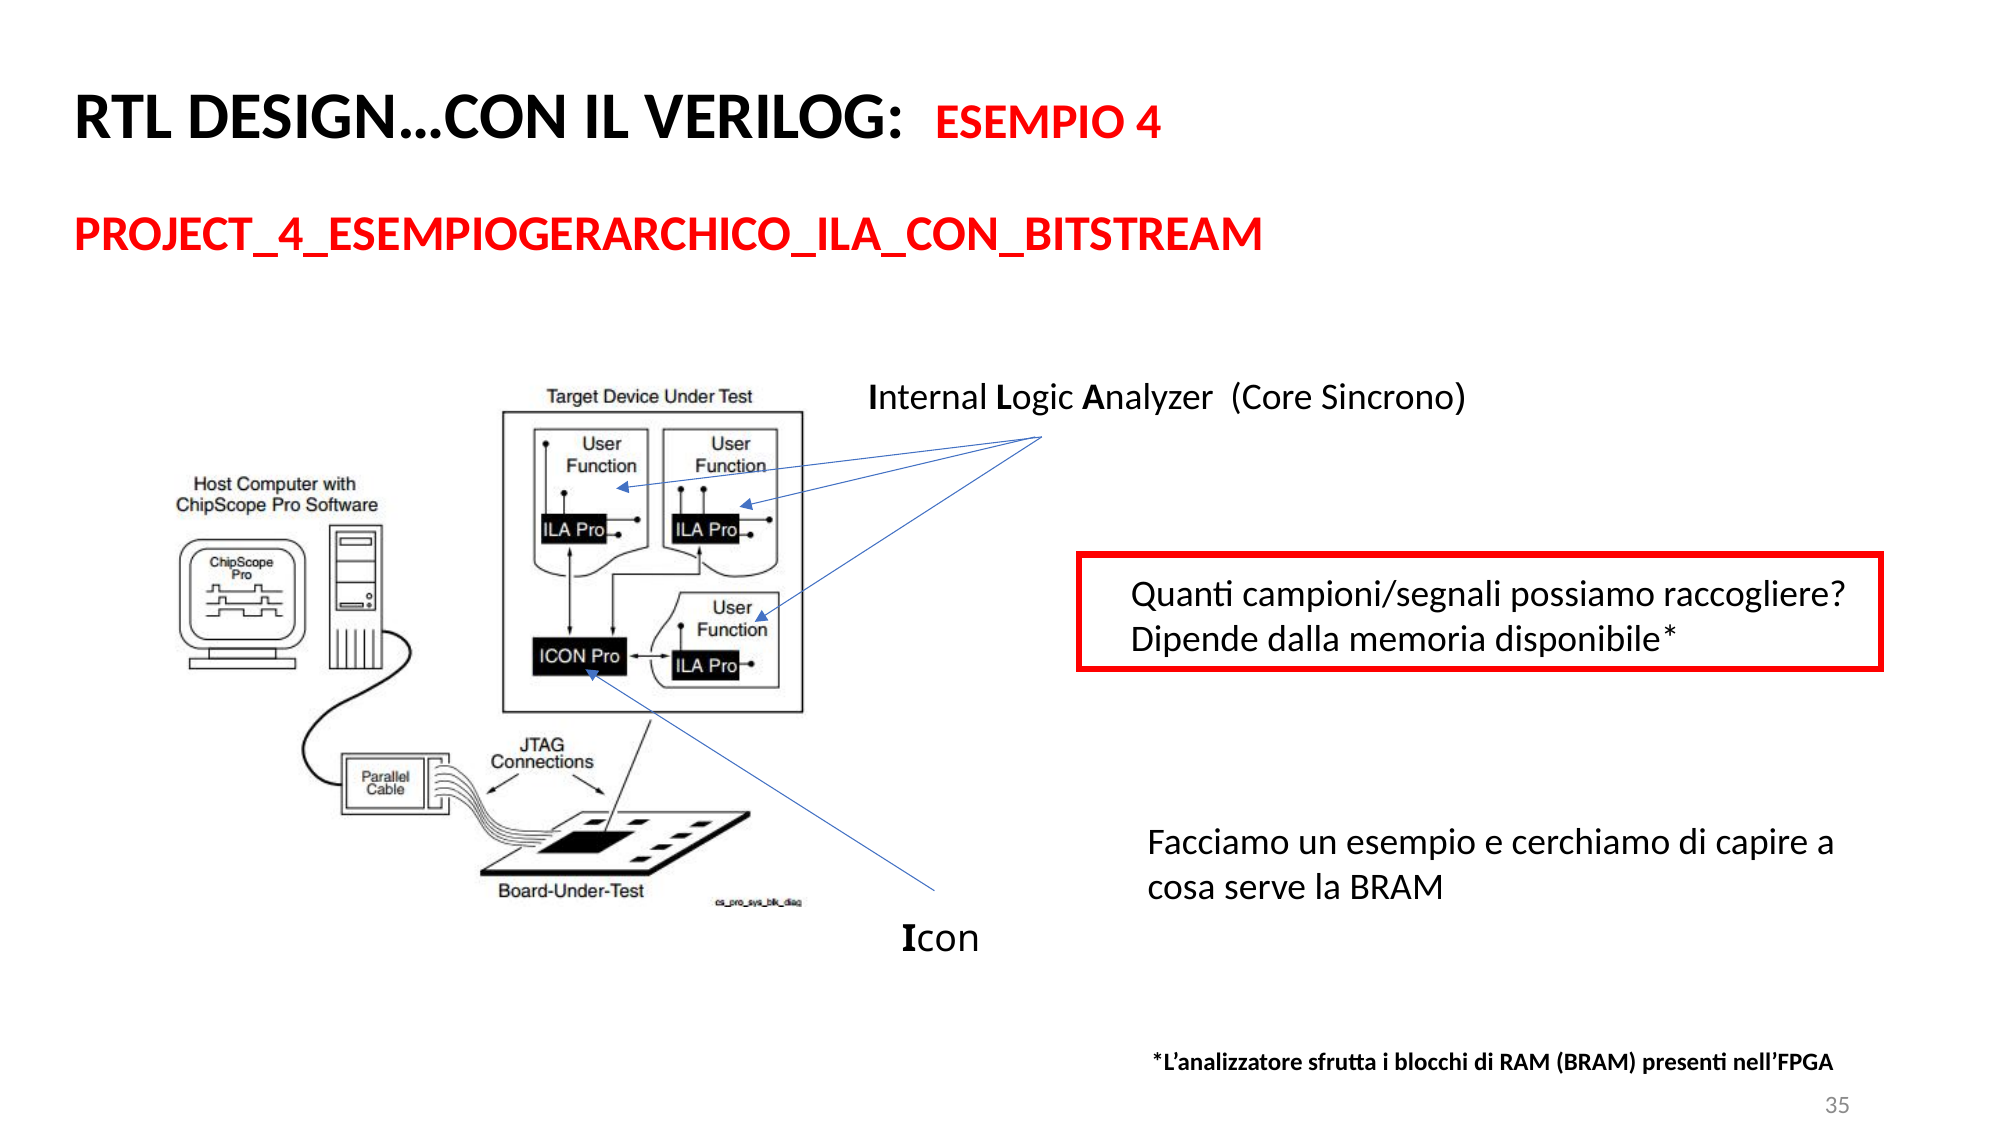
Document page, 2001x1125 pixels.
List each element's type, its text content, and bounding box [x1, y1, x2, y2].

text_box *L’analizzatore sfrutta i blocchi di RAM (BRAM) presenti nell’FPGA [1136, 1037, 1856, 1083]
text_box Icon [877, 906, 996, 967]
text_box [616, 436, 739, 489]
text_box RTL design…con il Verilog: Esempio 4 project_4_EsempioGerarchico_ILA_con_Bitstream [59, 73, 1941, 204]
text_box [739, 436, 1036, 507]
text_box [585, 669, 935, 891]
text_box Internal Logic Analyzer (Core Sincrono) [843, 364, 1481, 425]
slide_number 35 [1415, 1073, 1866, 1125]
text_box [1078, 553, 1882, 670]
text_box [754, 436, 1042, 622]
picture [131, 364, 838, 907]
text_box Facciamo un esempio e cerchiamo di capire a cosa serve la BRAM [1132, 809, 1899, 915]
